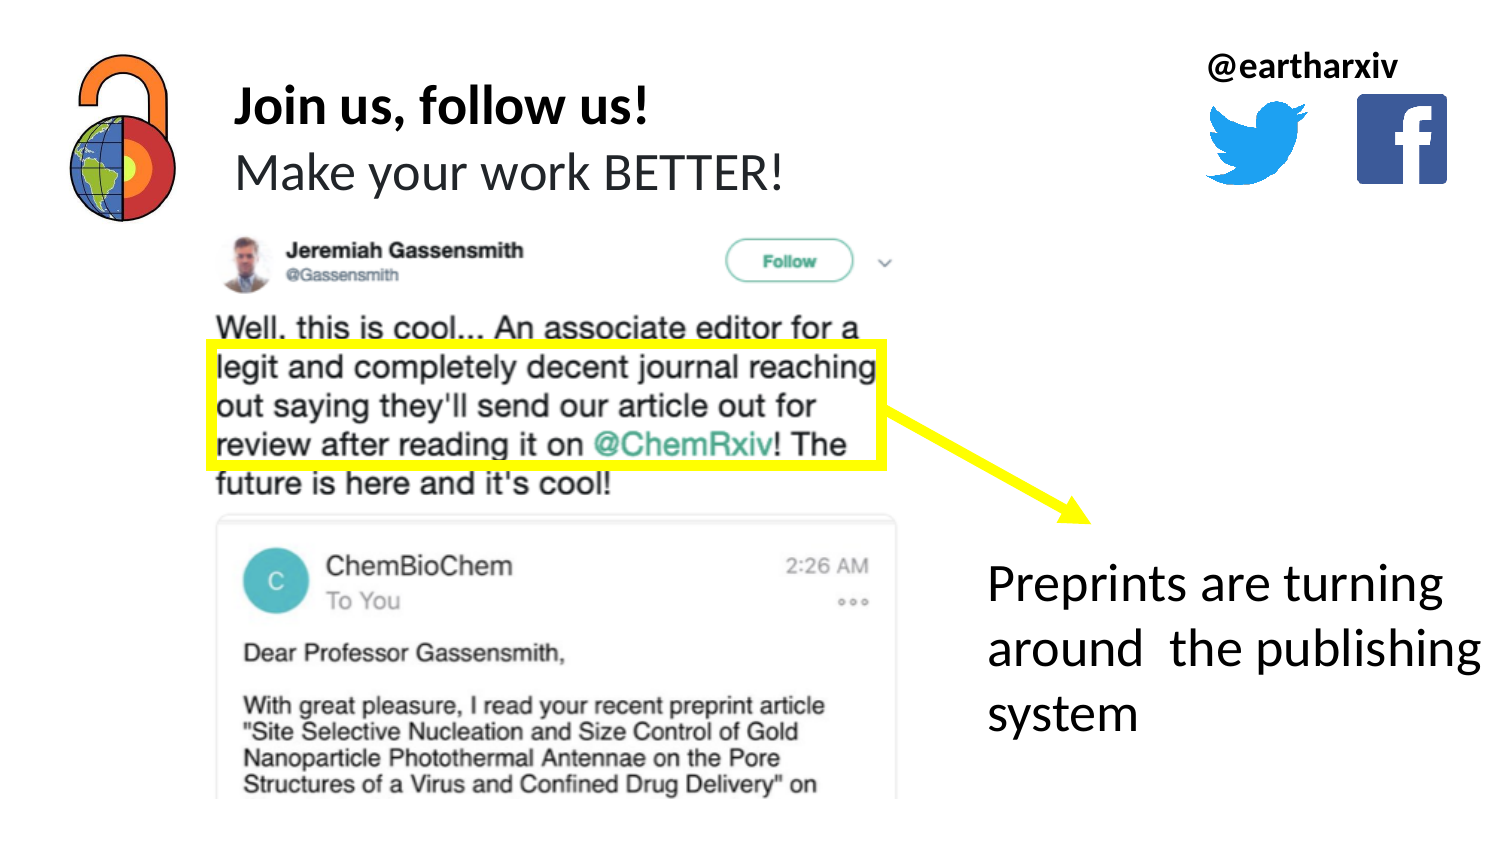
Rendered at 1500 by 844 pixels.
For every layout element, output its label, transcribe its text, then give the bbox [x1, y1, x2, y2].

text_box Join us, follow us! [223, 62, 1423, 143]
picture [52, 47, 913, 799]
text_box Preprints are turning around the publishing system [976, 541, 1500, 746]
picture [1204, 100, 1308, 185]
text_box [881, 407, 1092, 525]
picture [1356, 94, 1447, 185]
text_box Make your work BETTER! [223, 130, 1061, 272]
text_box @eartharxiv [1193, 35, 1413, 92]
